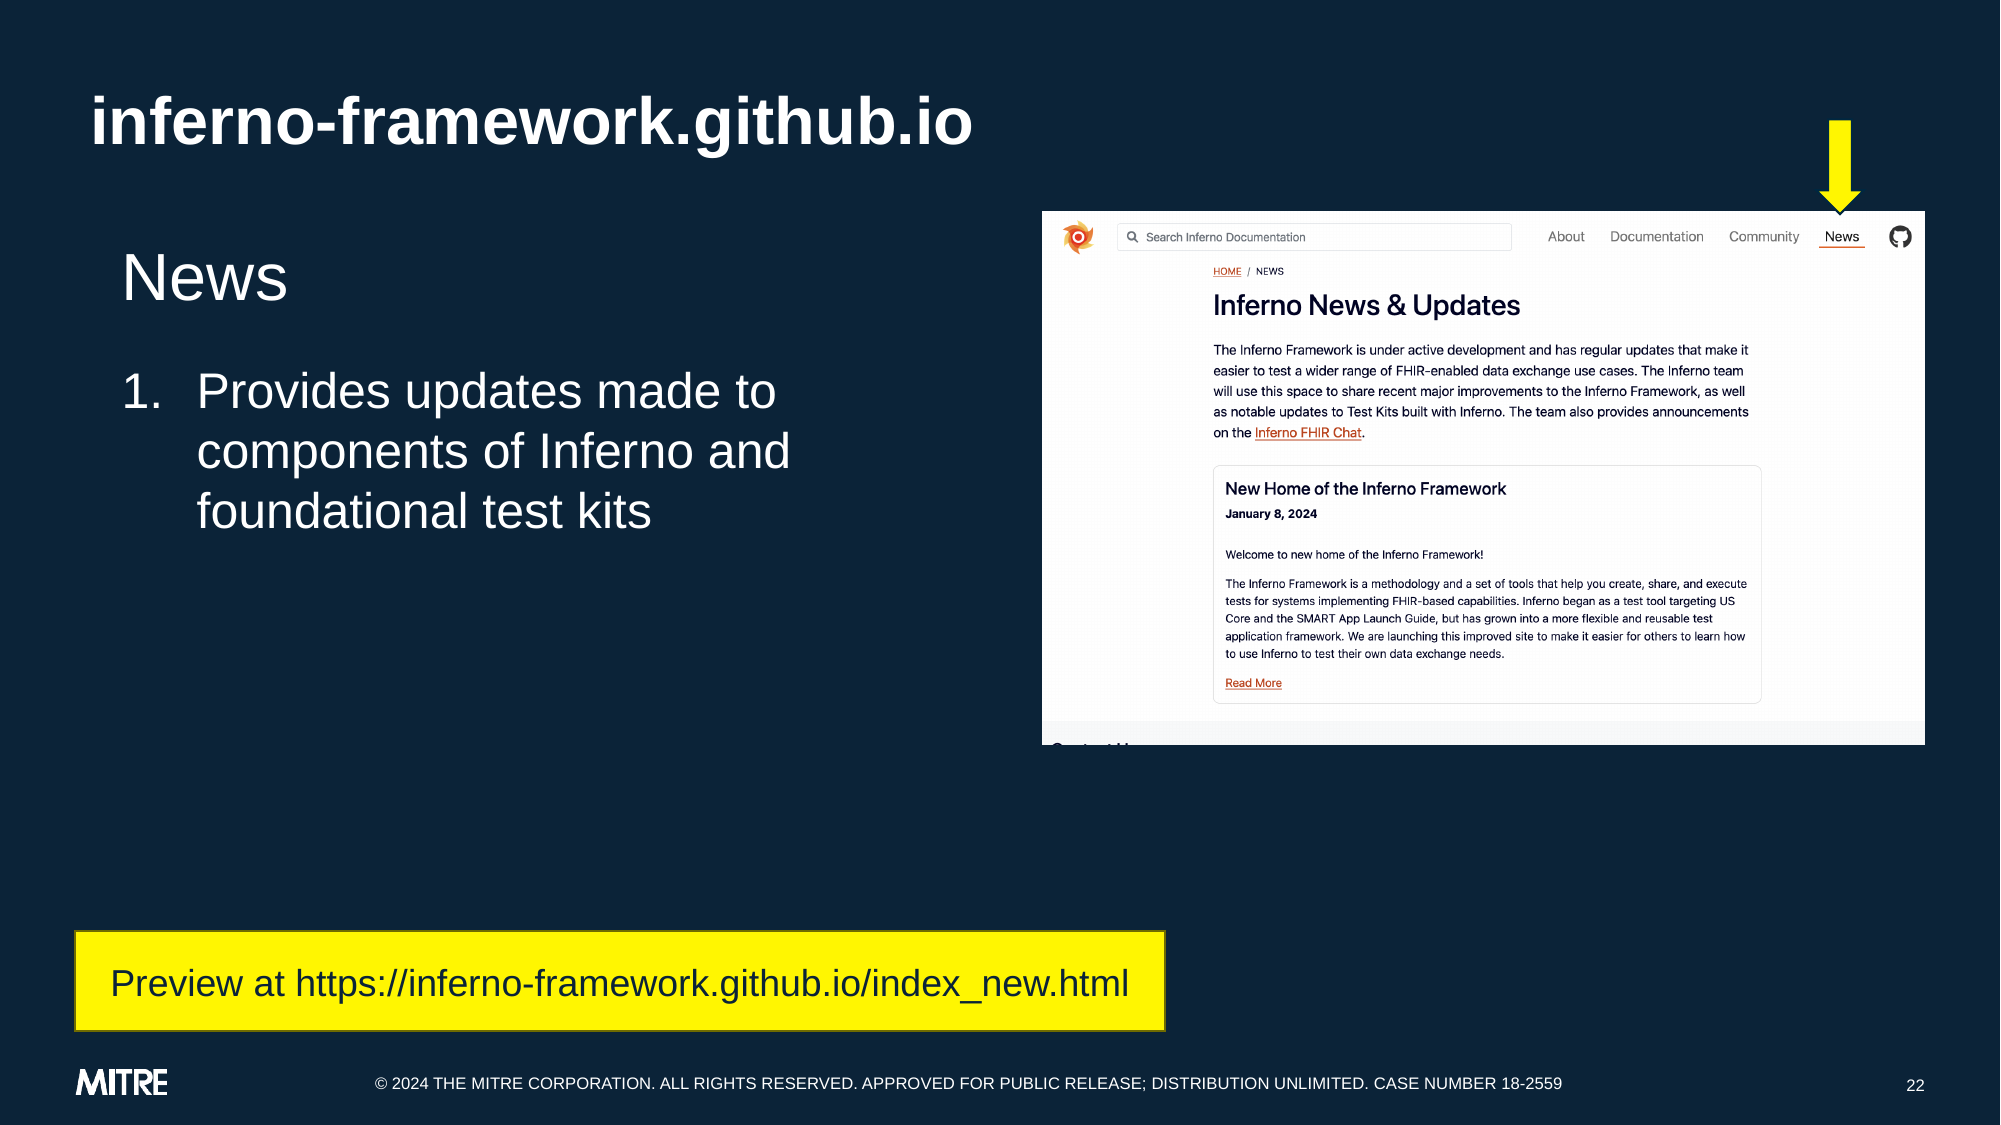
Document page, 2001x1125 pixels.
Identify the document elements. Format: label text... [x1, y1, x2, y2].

title inferno-framework.github.io [75, 60, 1925, 175]
picture [1042, 211, 1925, 745]
slide_number 22 [1793, 1064, 1925, 1106]
text_box News Provides updates made to components of Inferno and foundational test kits [106, 226, 950, 607]
text_box [1813, 118, 1867, 211]
text_box Preview at https://inferno-framework.github.io/index_new.html [74, 930, 1166, 1032]
